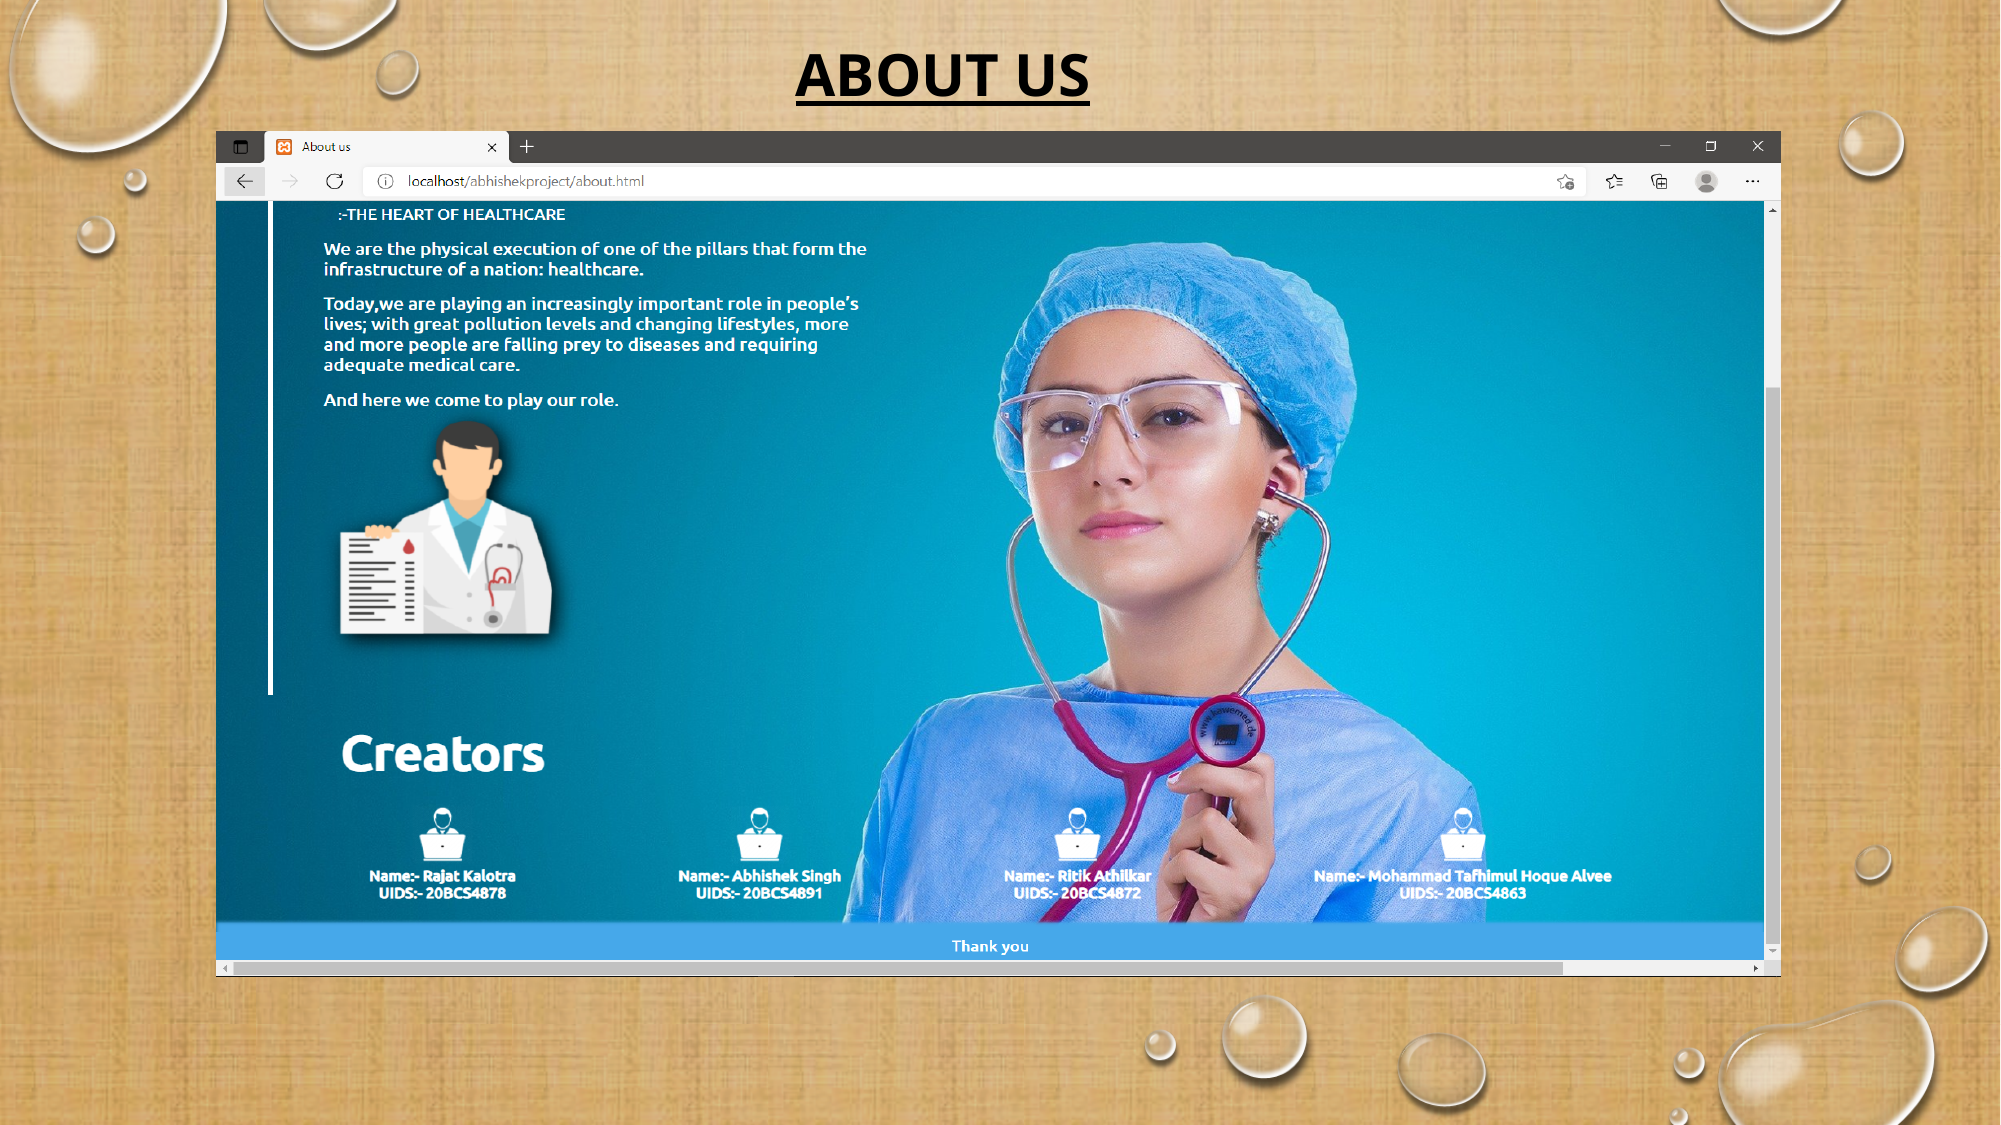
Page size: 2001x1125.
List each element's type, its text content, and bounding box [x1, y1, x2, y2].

picture [0, 0, 2001, 1125]
text_box ABOUT US [780, 26, 1781, 116]
